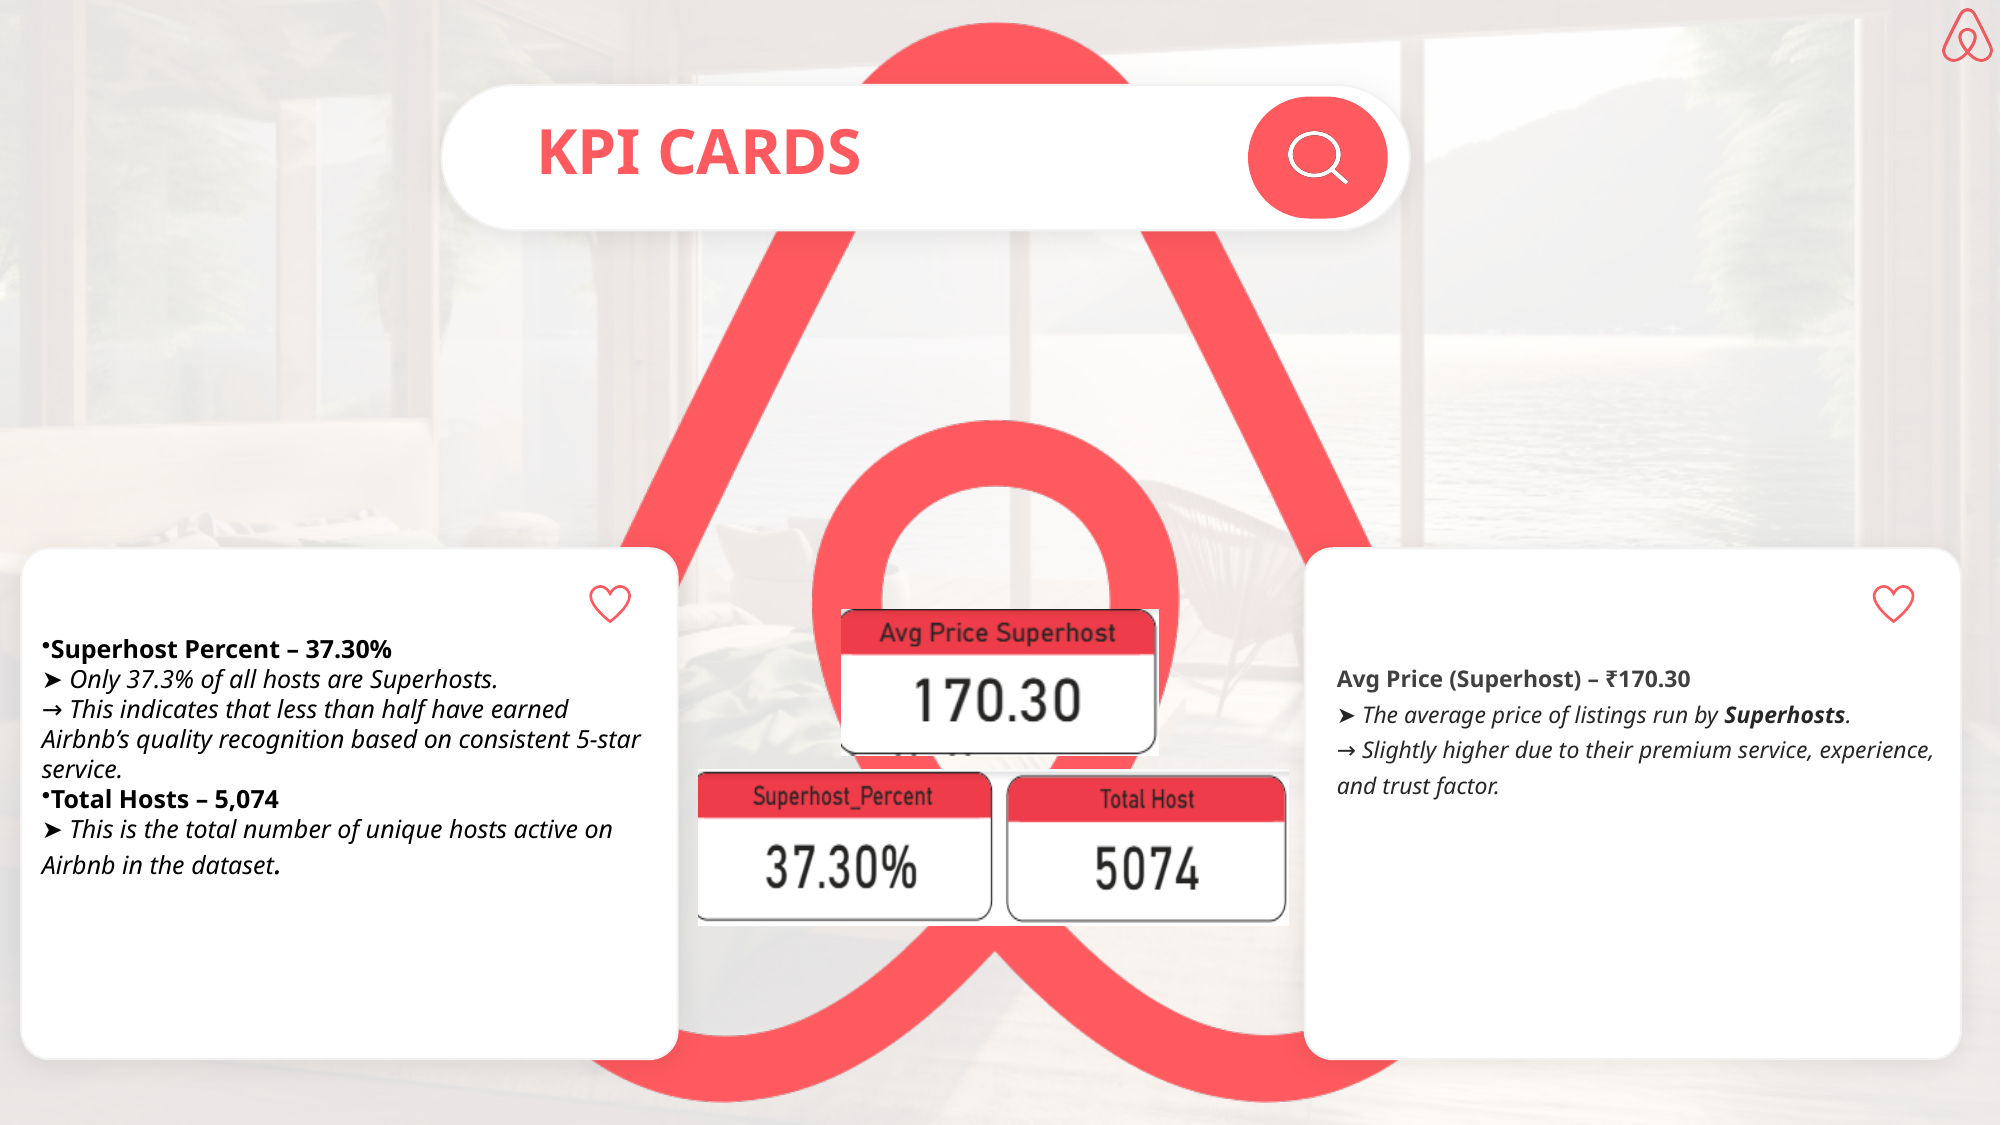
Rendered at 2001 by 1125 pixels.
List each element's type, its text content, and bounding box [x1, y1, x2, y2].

picture [1942, 8, 1993, 62]
text_box [1874, 586, 1914, 622]
text_box [590, 586, 630, 622]
text_box [1303, 547, 1963, 1061]
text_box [441, 84, 1410, 231]
text_box Superhost Percent – 37.30% ➤ Only 37.3% of all hosts are Superhosts. → This indicates that less than half have earned Airbnb’s quality recognition based on consistent 5-star service. Total Hosts – 5,074 ➤ This is the total number of unique hosts active on Airbnb in the dataset. [26, 625, 678, 926]
text_box [20, 547, 679, 1061]
picture [495, 22, 1505, 1103]
text_box Avg Price (Superhost) – ₹170.30 ➤ The average price of listings run by Superhosts. → Slightly higher due to their premium service, experience, and trust factor. [1322, 649, 1988, 842]
